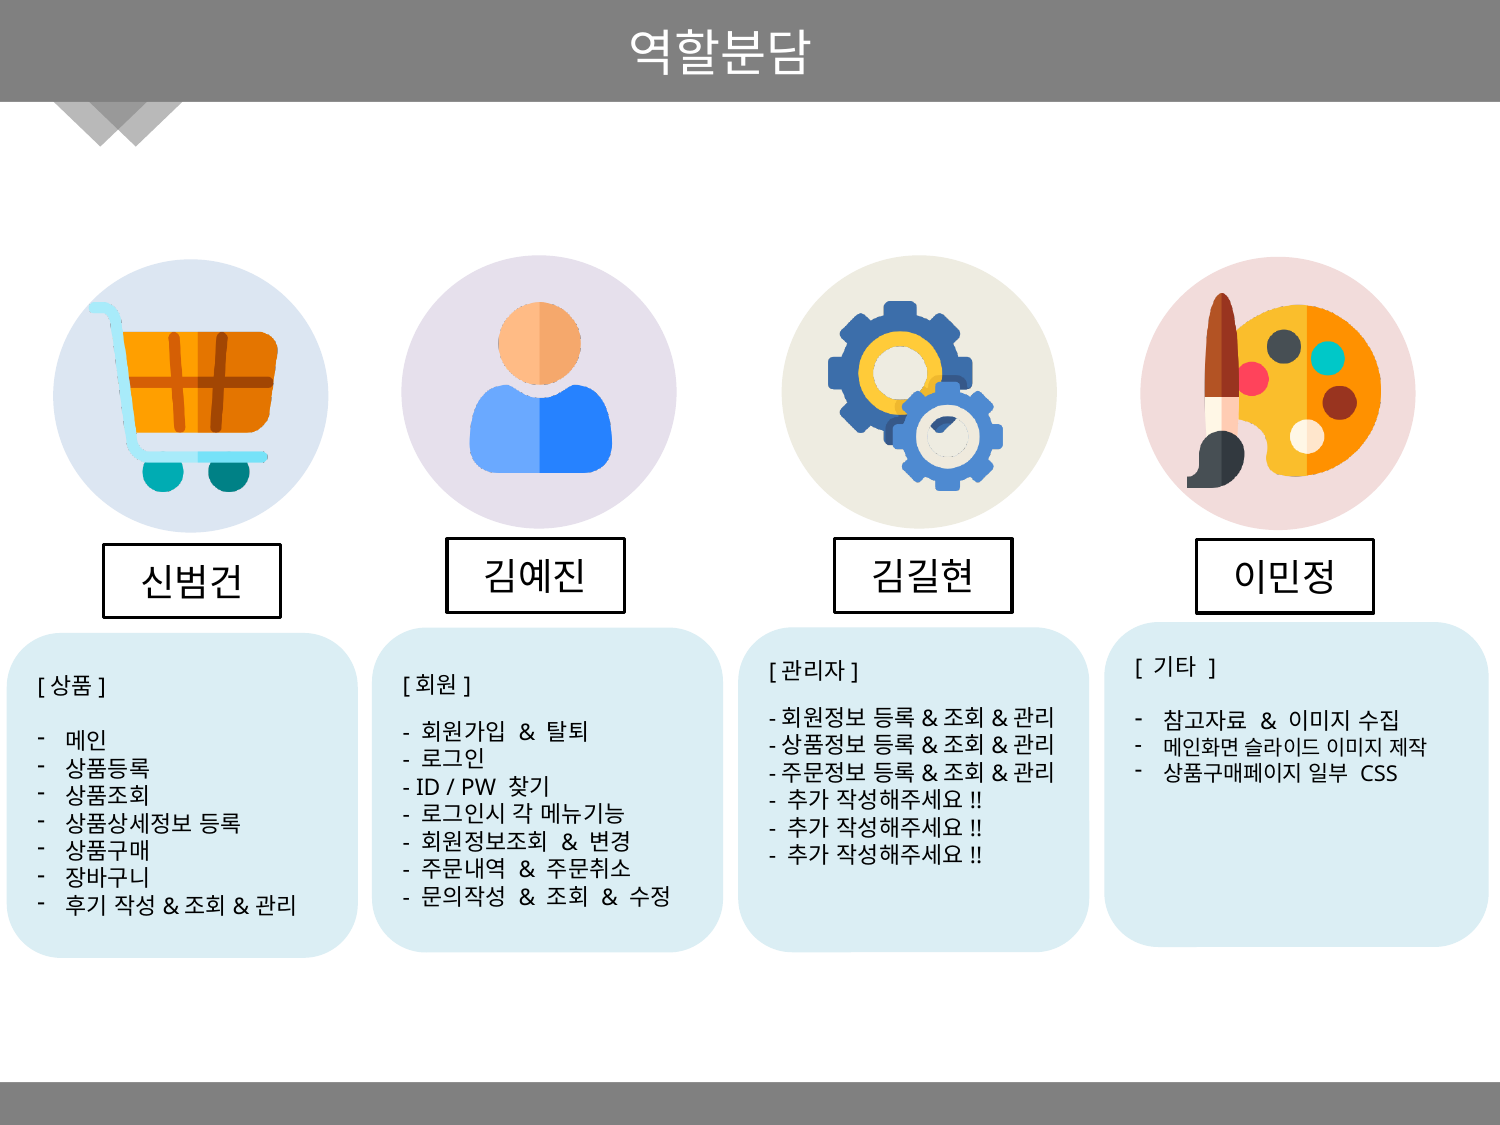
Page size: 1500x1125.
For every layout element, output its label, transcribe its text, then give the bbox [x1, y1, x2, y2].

text_box [51, 99, 118, 149]
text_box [737, 255, 1090, 953]
text_box 역할분담 [516, 14, 901, 89]
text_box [6, 259, 359, 959]
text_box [1104, 256, 1489, 948]
text_box [0, 100, 1500, 1084]
text_box [86, 99, 185, 149]
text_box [371, 255, 724, 953]
